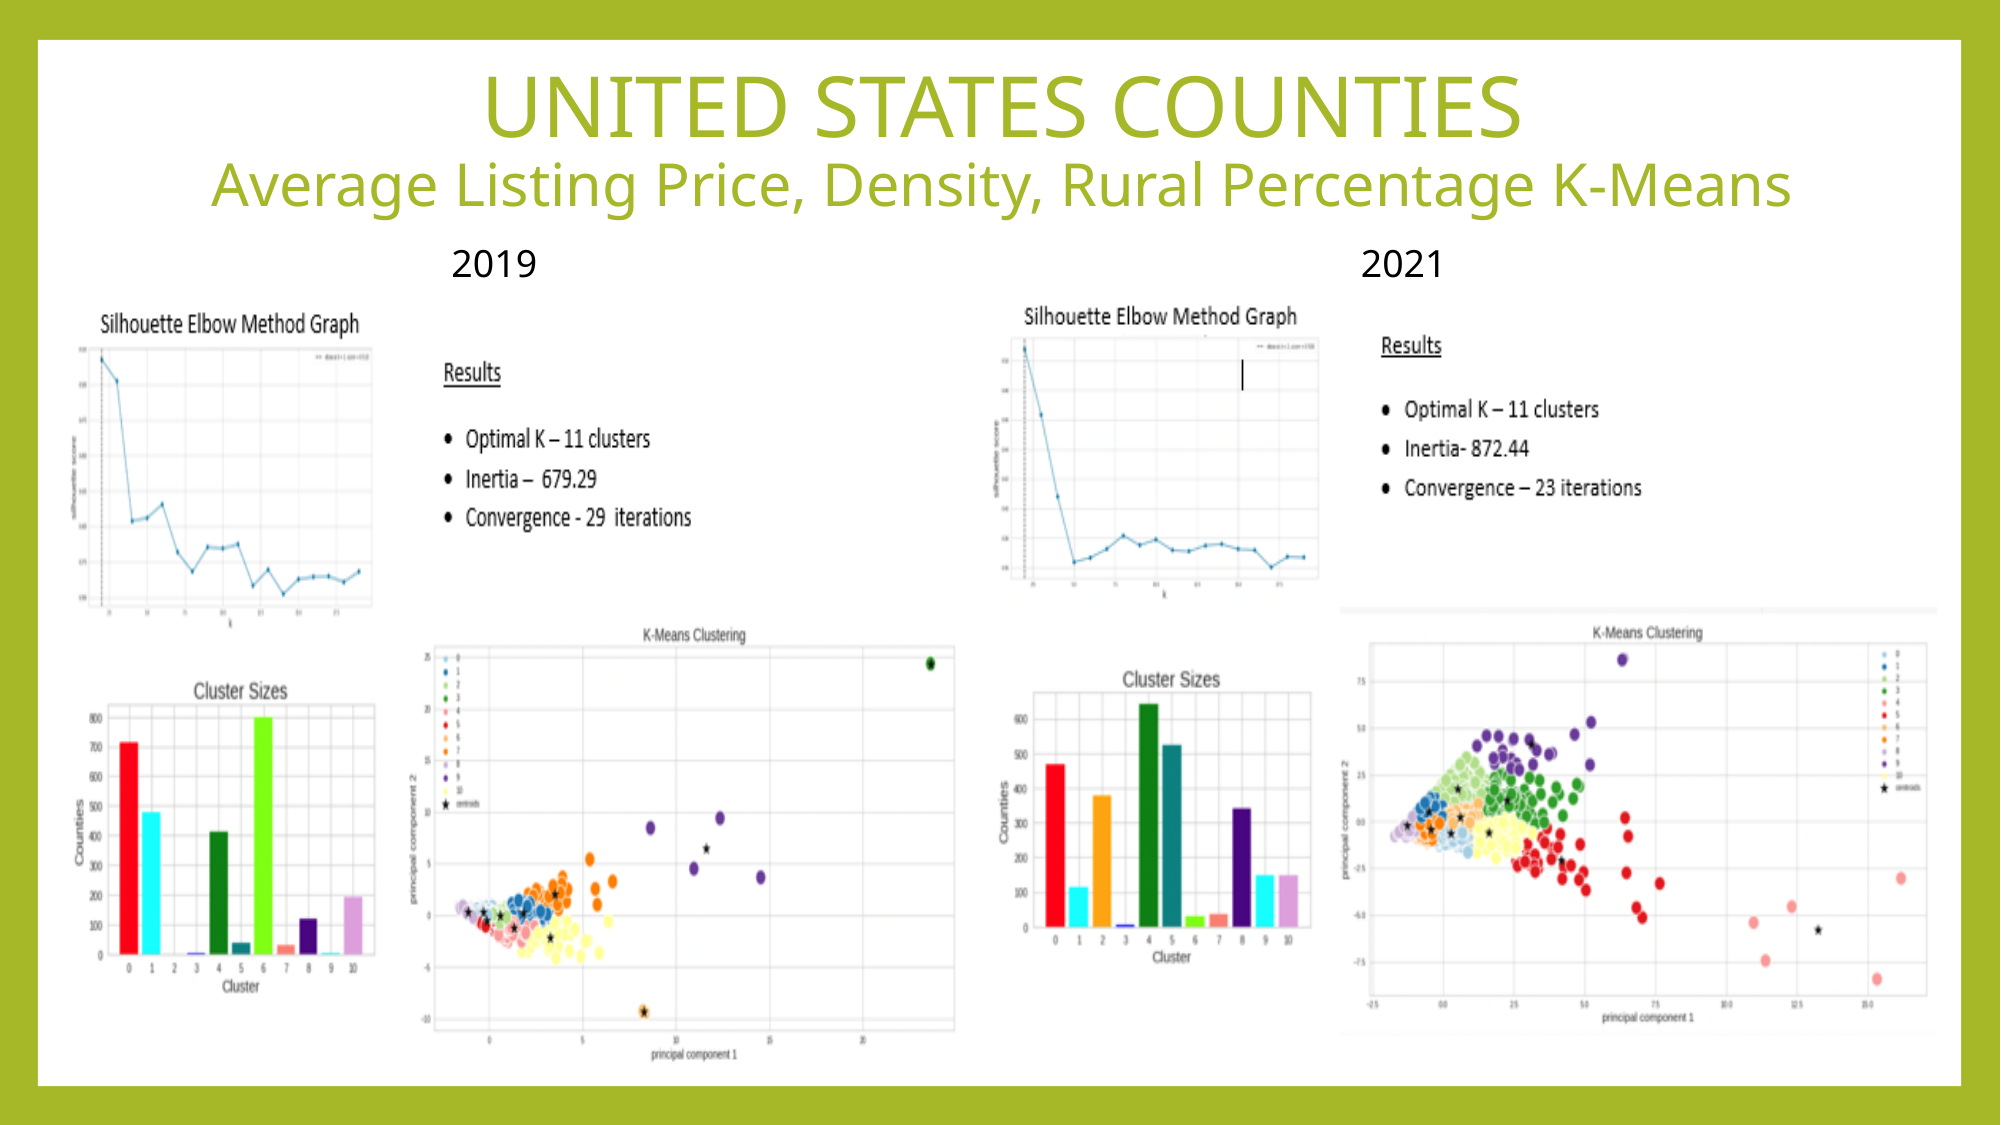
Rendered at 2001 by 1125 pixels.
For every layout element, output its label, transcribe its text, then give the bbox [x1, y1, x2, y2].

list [987, 292, 1951, 1085]
title UNITED STATES COUNTIES Average Listing Price, Density, Rural Percentage K-Means [192, 52, 1814, 233]
text_box 2021 [1027, 232, 1790, 290]
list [60, 292, 968, 1085]
text_box 2019 [40, 232, 968, 292]
